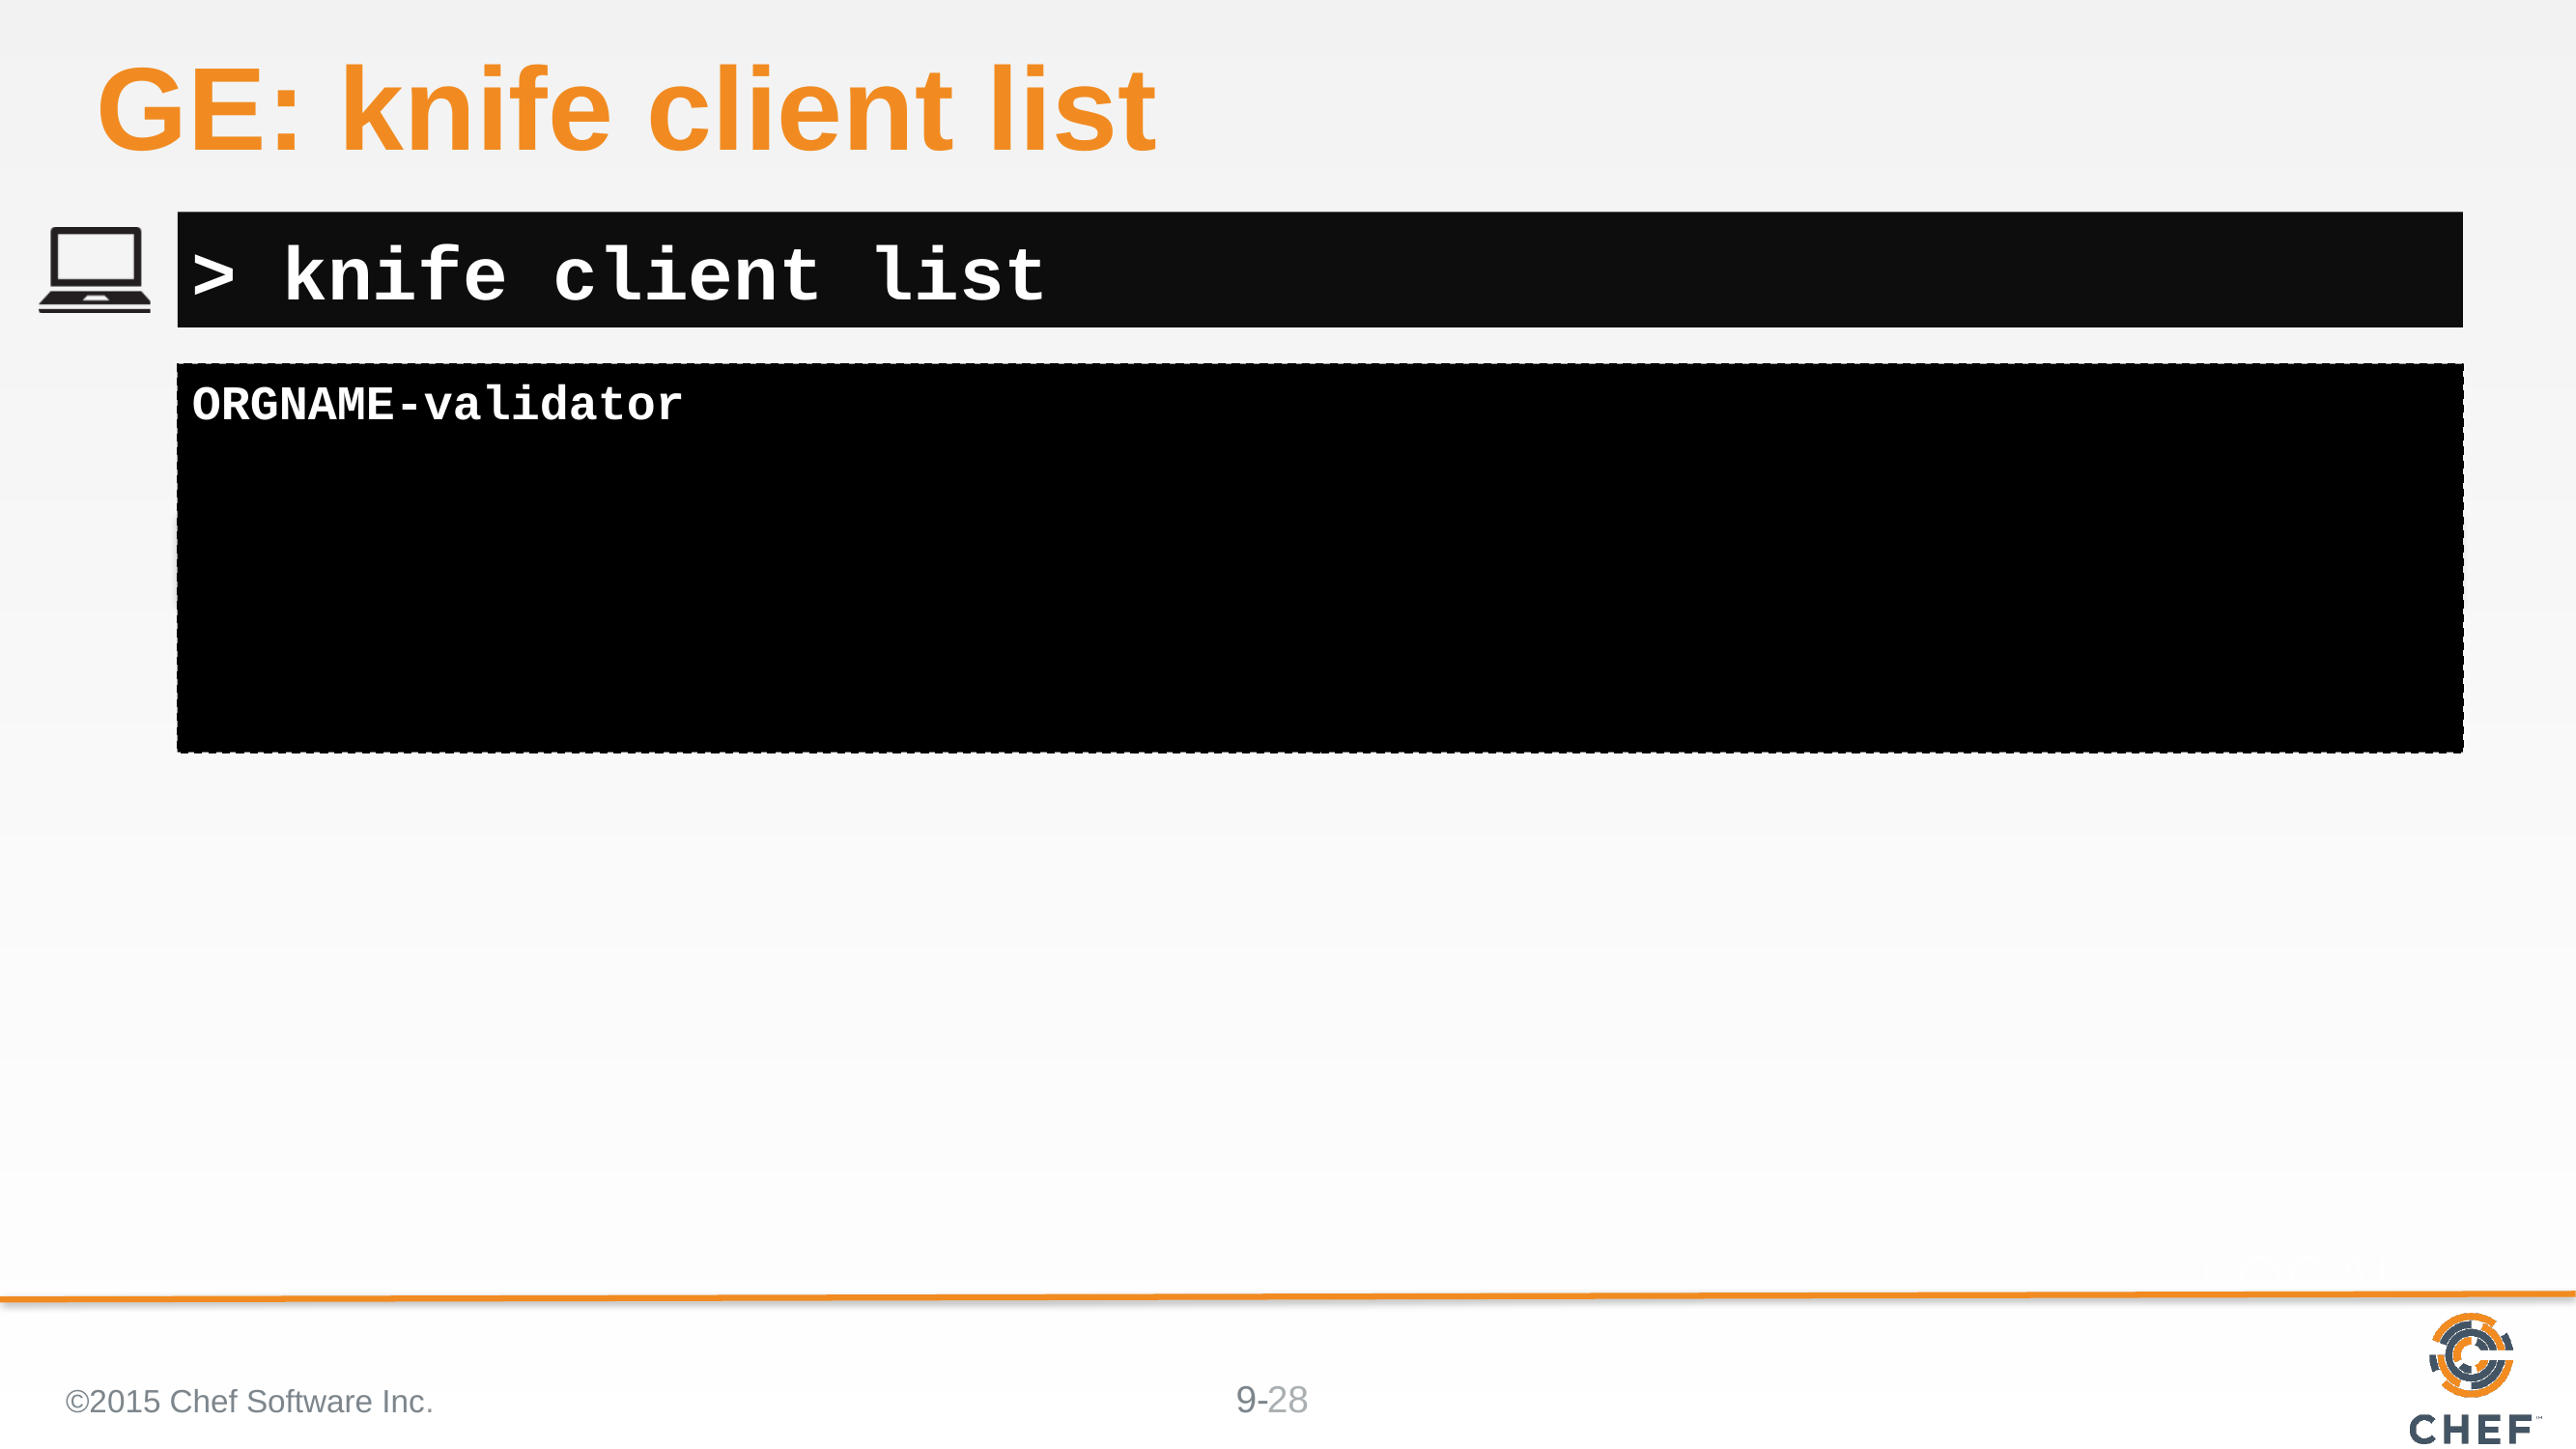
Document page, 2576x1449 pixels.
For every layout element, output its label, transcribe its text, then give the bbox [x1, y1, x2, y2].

list ORGNAME-validator [177, 363, 2464, 753]
title GE: knife client list [96, 48, 2463, 180]
list > knife client list [177, 212, 2463, 327]
picture [2399, 1297, 2550, 1449]
footer ©2015 Chef Software Inc. [51, 1359, 952, 1440]
slide_number 28 [998, 1359, 1578, 1437]
